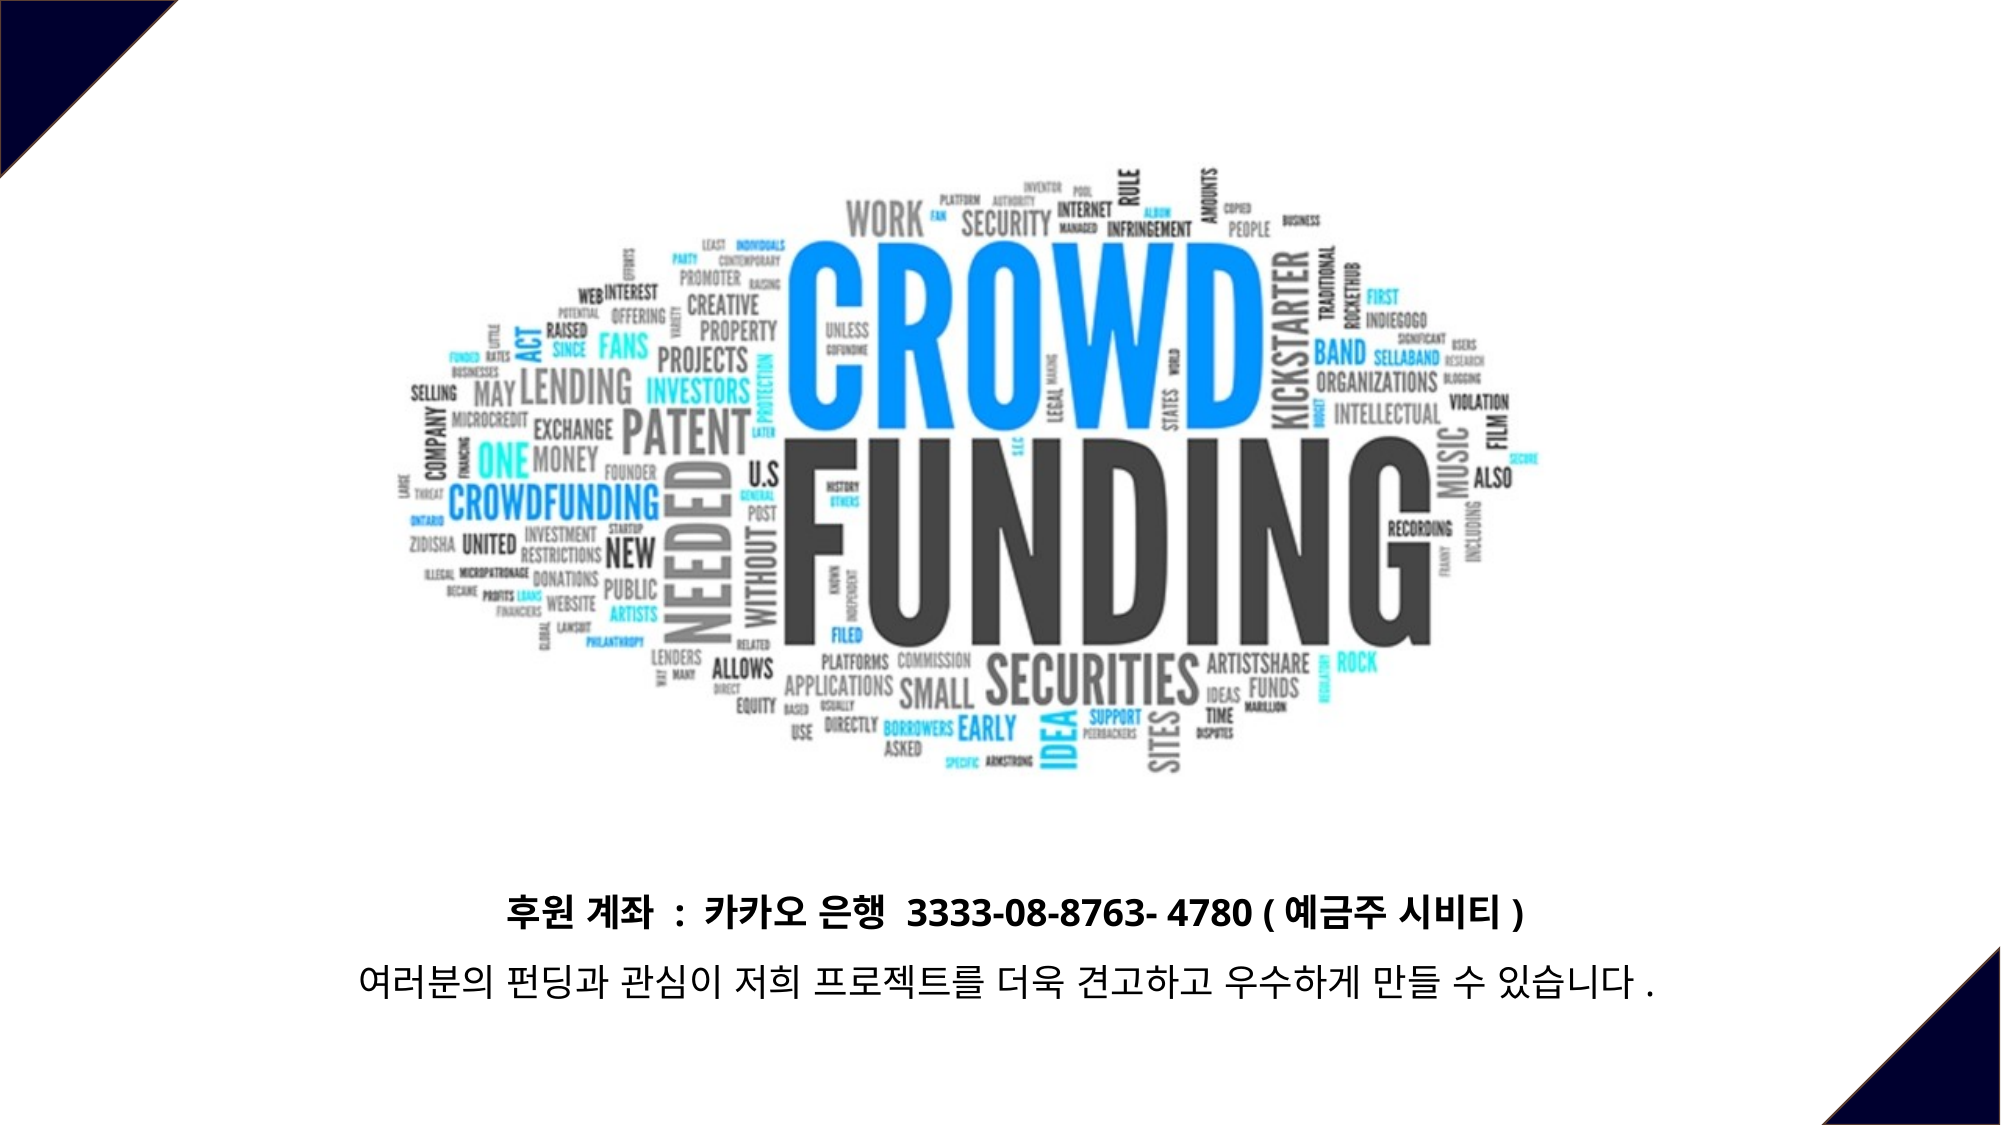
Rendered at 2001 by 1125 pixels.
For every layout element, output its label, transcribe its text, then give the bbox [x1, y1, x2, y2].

text_box 후원 계좌 : 카카오 은행 3333-08-8763- 4780 (예금주 시비티) 여러분의 펀딩과 관심이 저희 프로젝트를 더욱 견고하고 우수하게 만들 수 있습니다. [161, 881, 1852, 1012]
picture [393, 125, 1550, 809]
